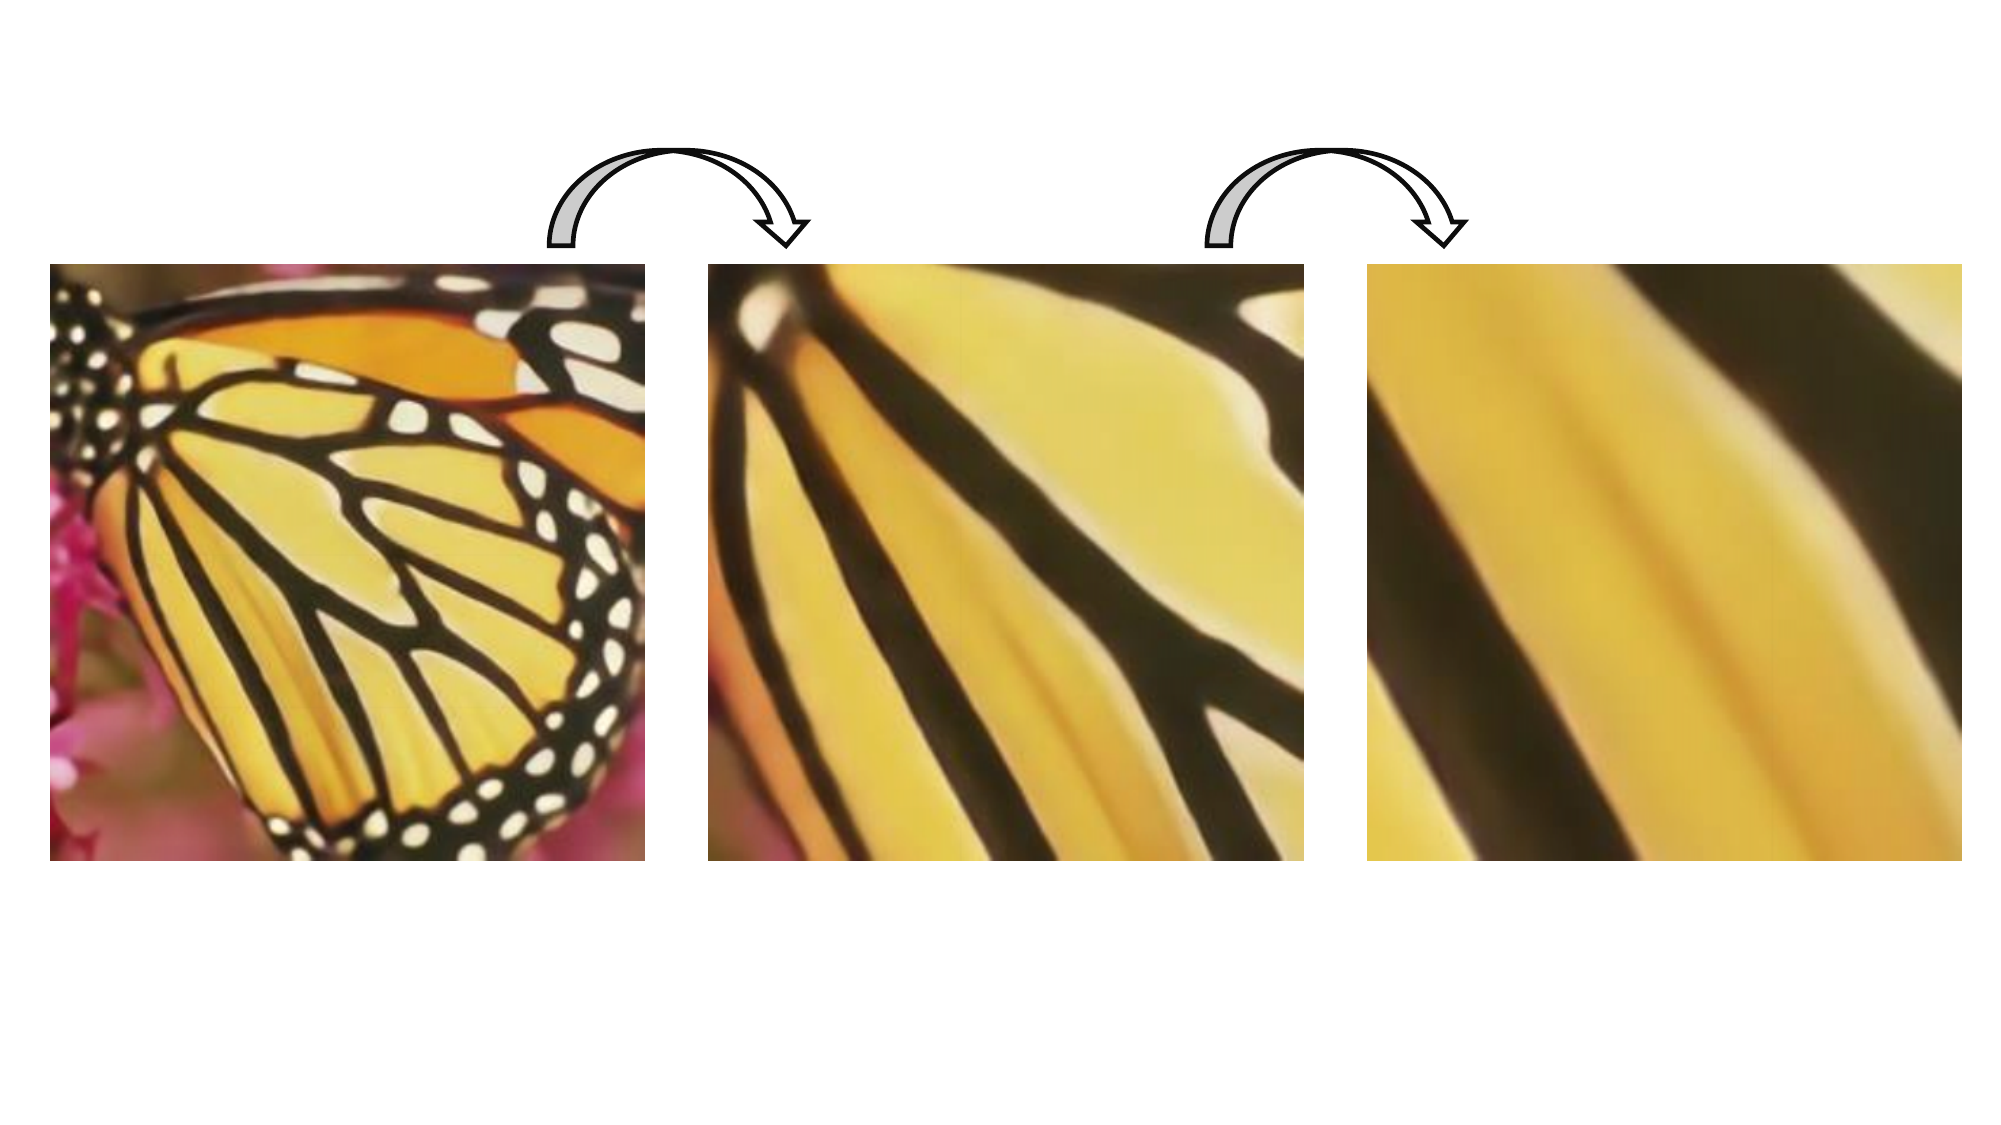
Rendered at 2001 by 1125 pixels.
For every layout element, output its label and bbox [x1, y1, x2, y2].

text_box [1205, 149, 1467, 248]
text_box [548, 149, 809, 248]
picture [50, 264, 645, 861]
picture [1367, 264, 1962, 861]
picture [707, 264, 1304, 861]
